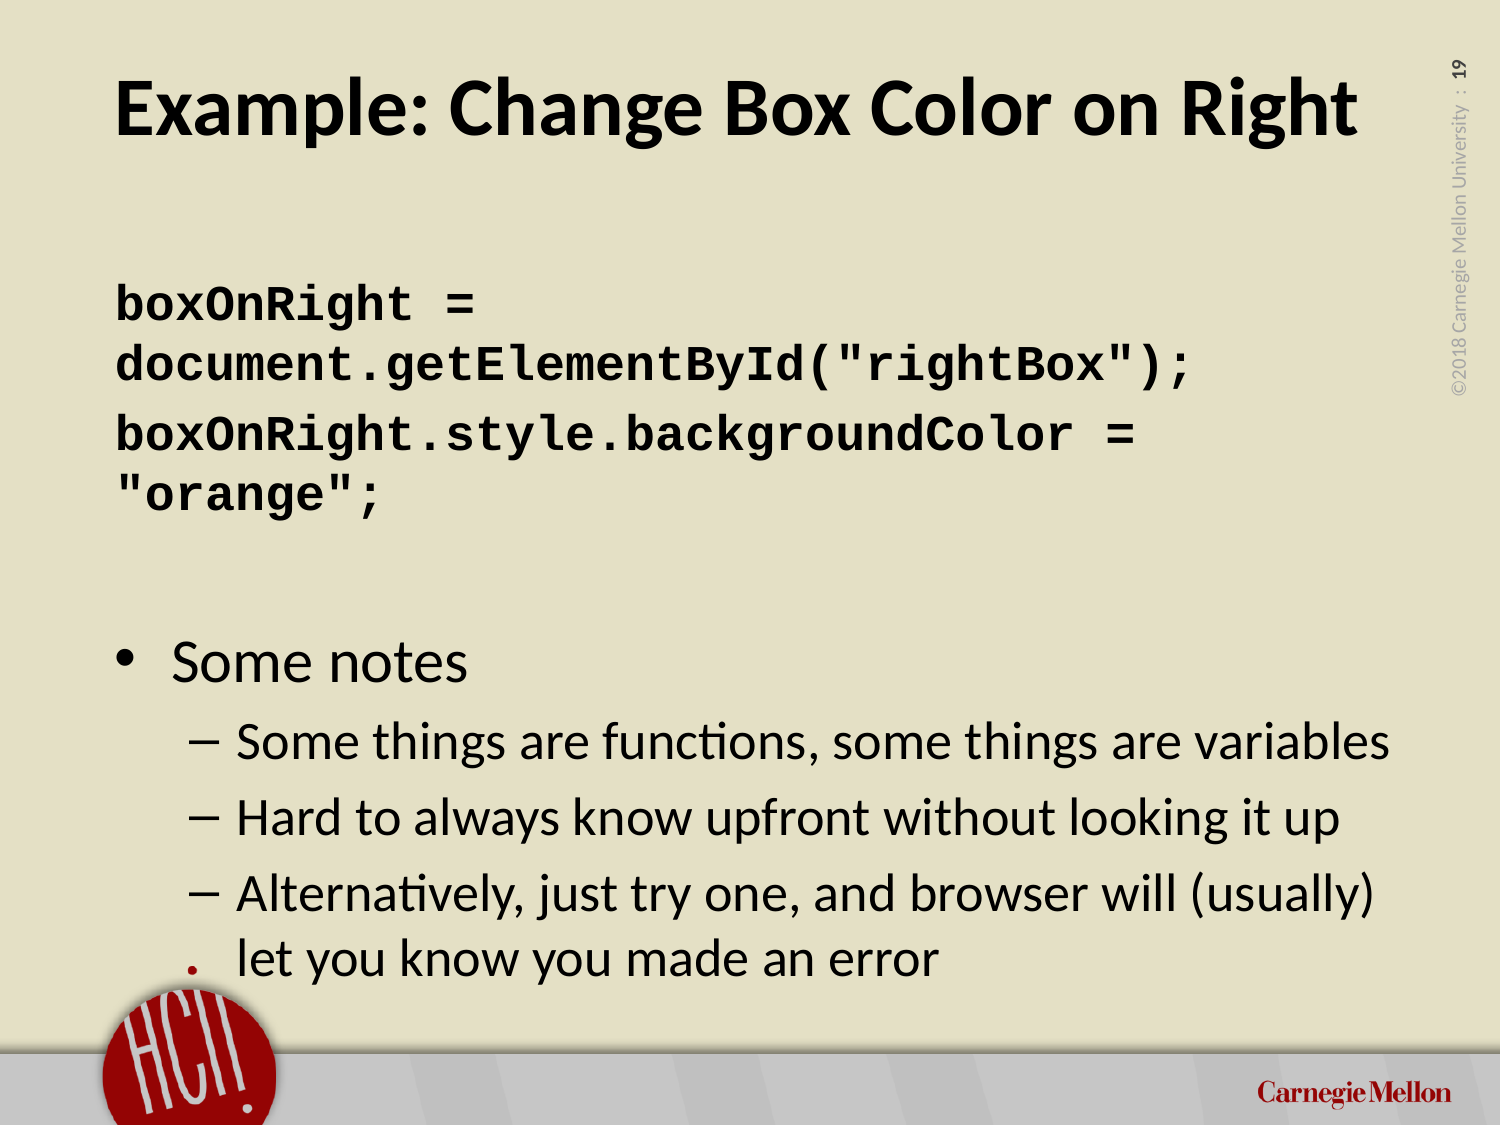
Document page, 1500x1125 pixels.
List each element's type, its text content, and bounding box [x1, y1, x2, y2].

list boxOnRight = document.getElementById("rightBox"); boxOnRight.style.backgroundColor = "orange"; Some notes Some things are functions, some things are variables Hard to always know upfront without looking it up Alternatively, just try one, and browser will (usually) let you know you made an error [99, 262, 1425, 1005]
picture [0, 0, 1500, 1125]
title Example: Change Box Color on Right [99, 45, 1425, 233]
